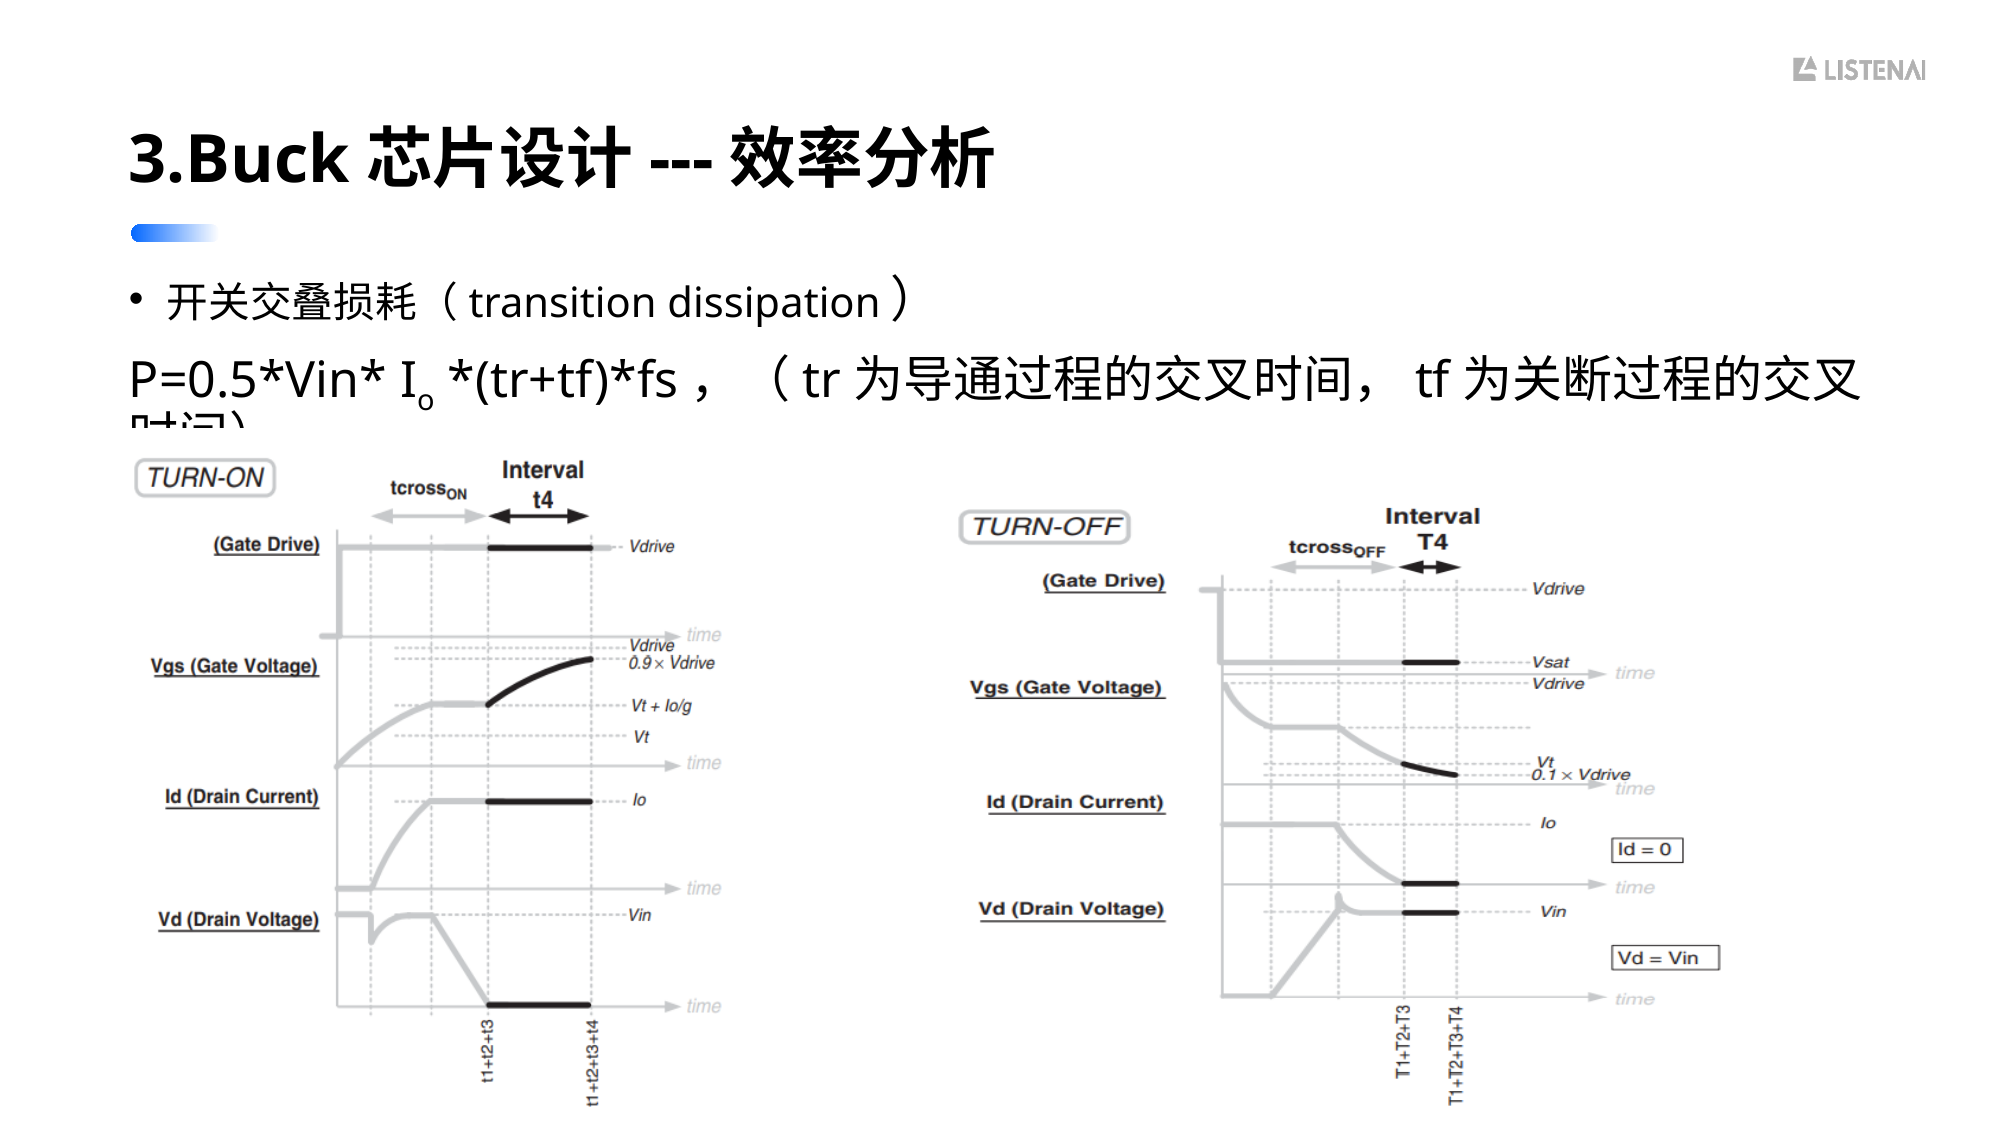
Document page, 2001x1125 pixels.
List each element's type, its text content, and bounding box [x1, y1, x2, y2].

picture [113, 428, 730, 1108]
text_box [957, 471, 1729, 1108]
title 3.Buck芯片设计---效率分析 [113, 118, 1886, 225]
text_box 开关交叠损耗（transition dissipation） P=0.5*Vin* Io *(tr+tf)*fs，（tr为导通过程的交叉时间，tf为关断过程的交叉时间） [114, 266, 1914, 1046]
